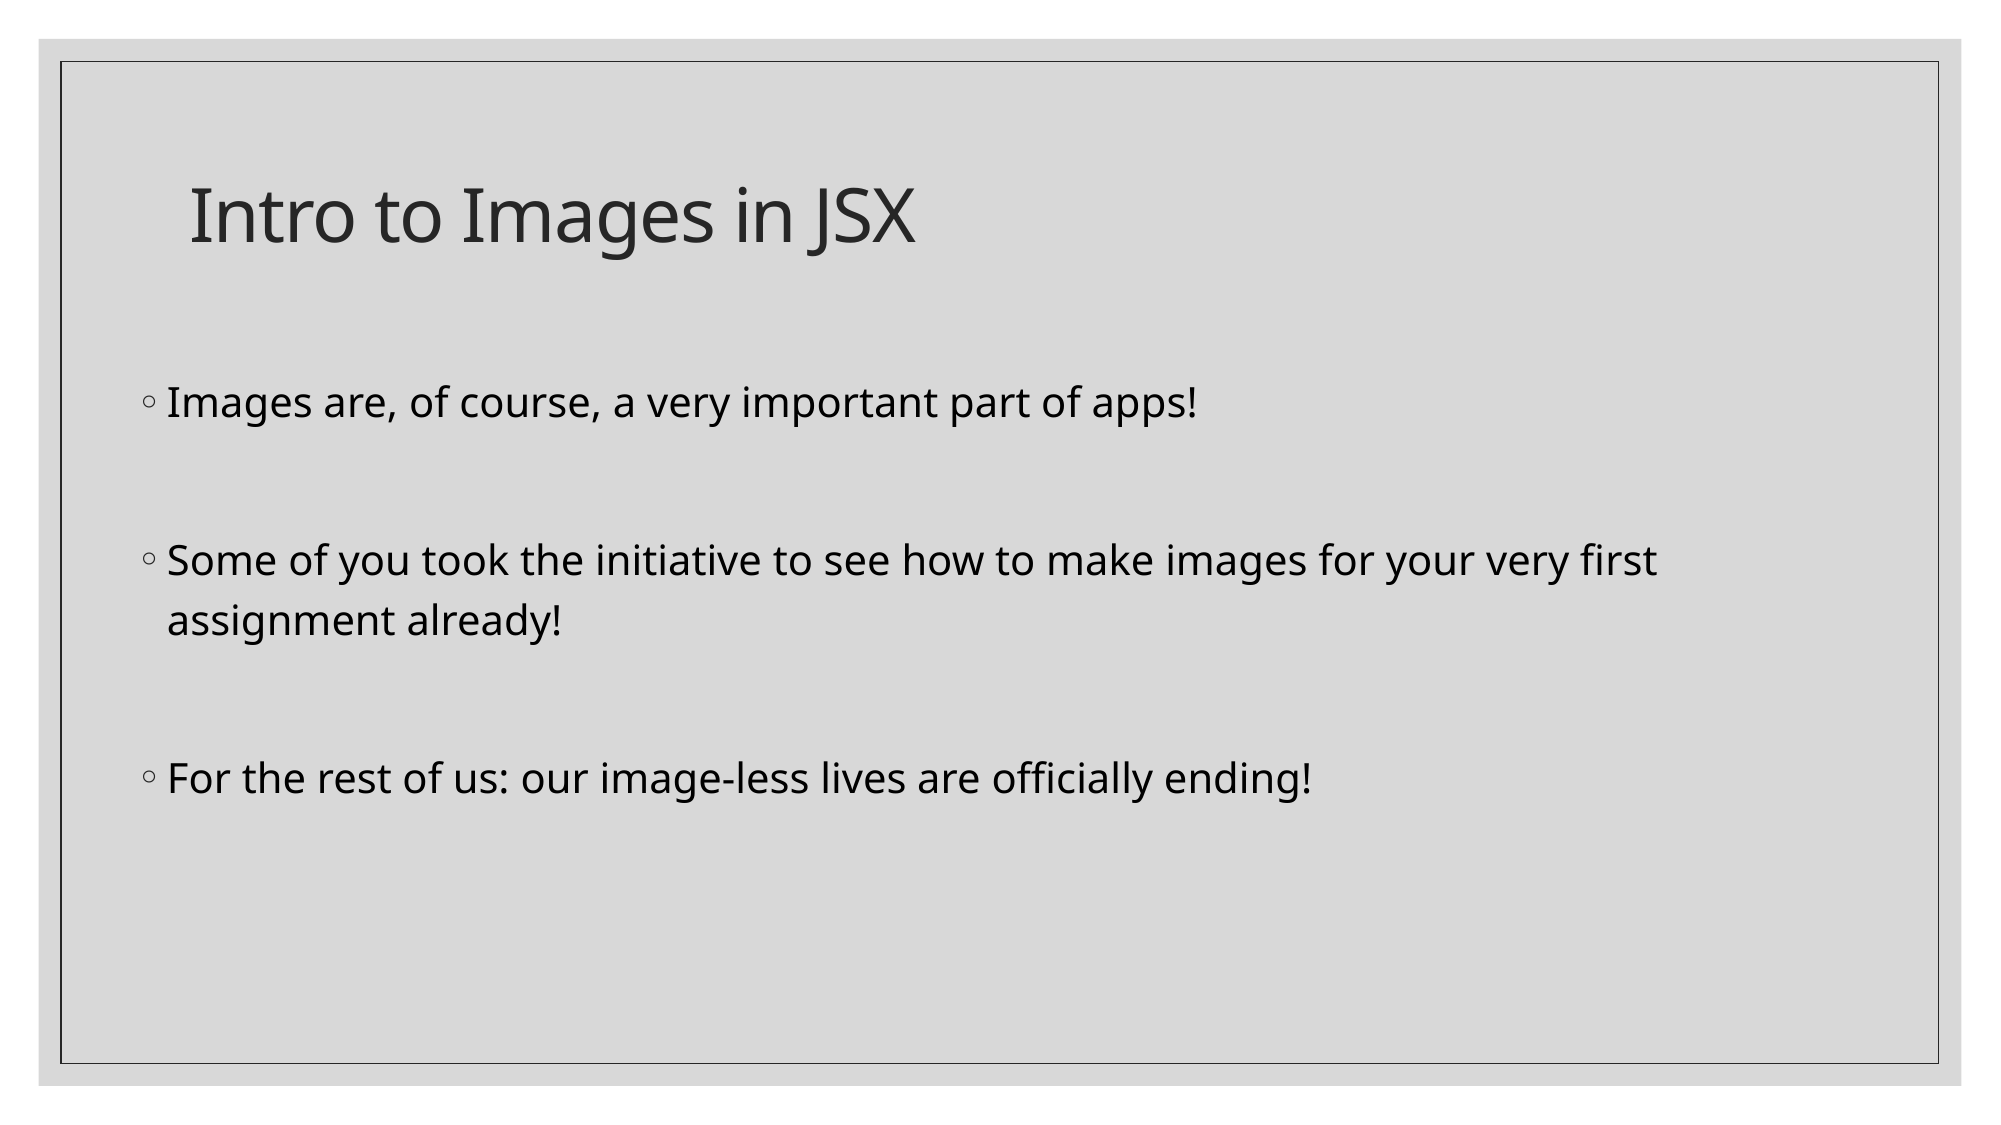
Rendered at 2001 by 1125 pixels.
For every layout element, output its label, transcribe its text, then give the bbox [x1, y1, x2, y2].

list Images are, of course, a very important part of apps! Some of you took the initiative to see how to make images for your very first assignment already! For the rest of us: our image-less lives are officially ending! [121, 358, 1772, 990]
title Intro to Images in JSX [174, 105, 1825, 331]
